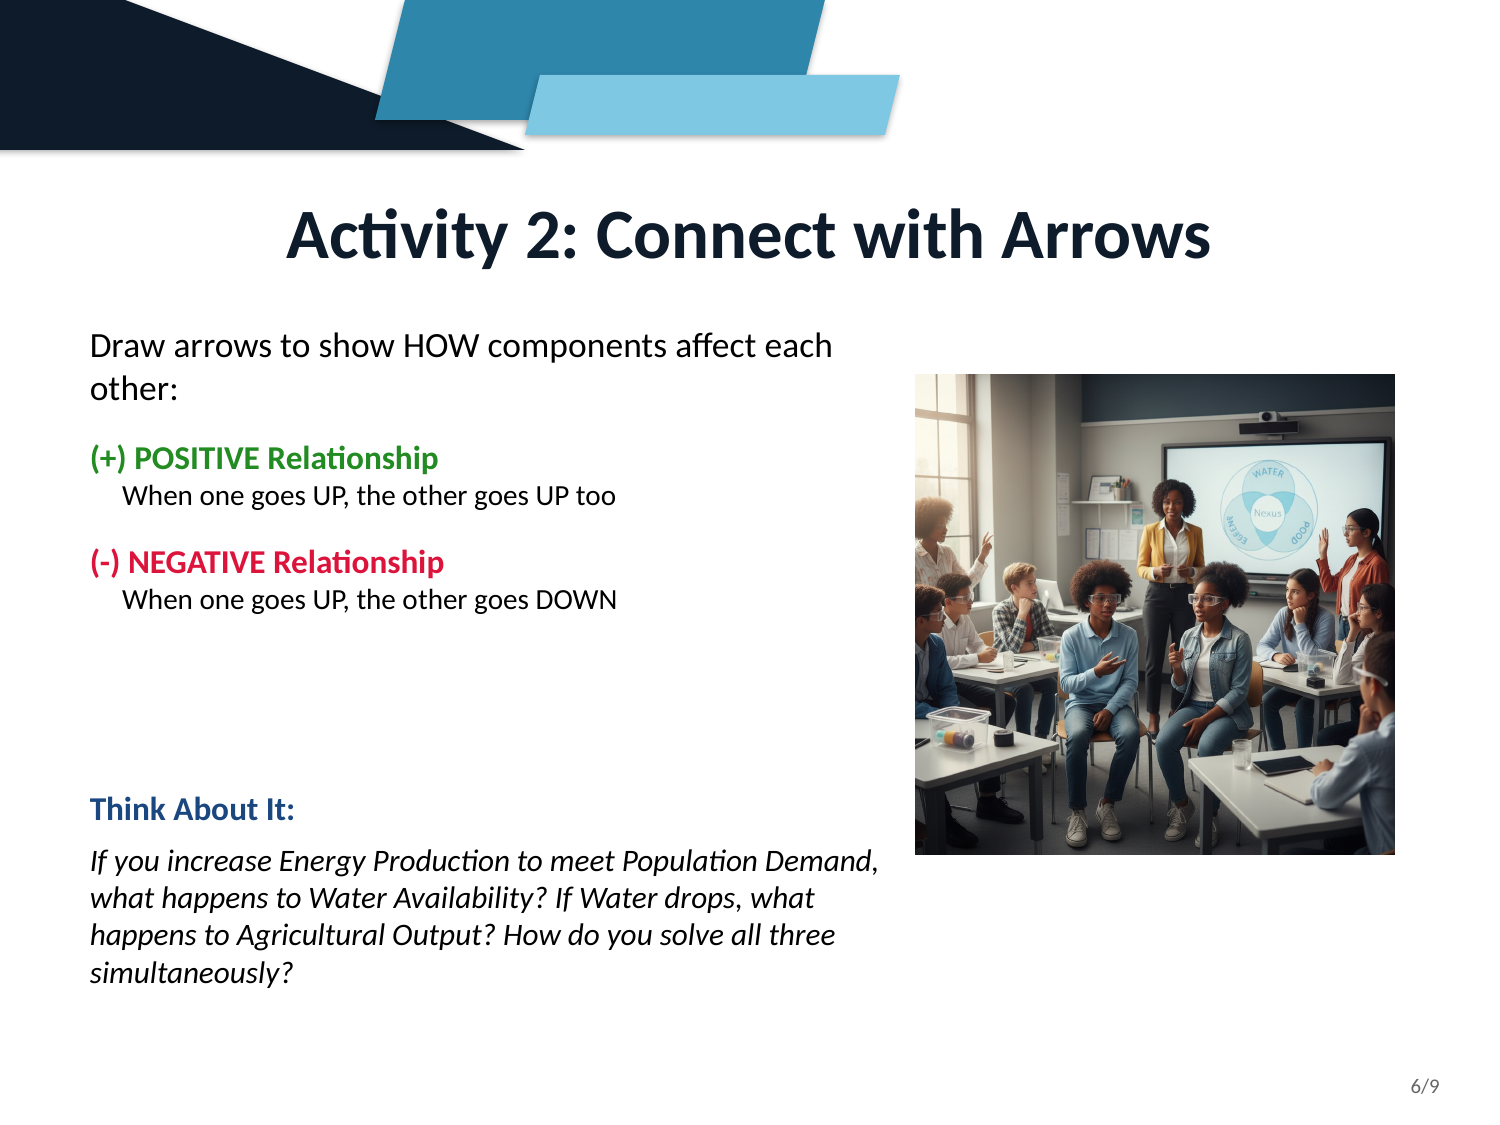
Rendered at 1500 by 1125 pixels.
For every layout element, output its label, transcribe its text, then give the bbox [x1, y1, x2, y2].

text_box [374, 0, 826, 121]
text_box Activity 2: Connect with Arrows [271, 179, 1229, 280]
text_box 6/9 [1395, 1065, 1455, 1105]
text_box [524, 74, 901, 136]
text_box Think About It: If you increase Energy Production to meet Population Demand, what happens to Water Availability? If Water drops, what happens to Agricultural Output? How do you solve all three simultaneously? [74, 779, 900, 997]
text_box Draw arrows to show HOW components affect each other: (+) POSITIVE Relationship When one goes UP, the other goes UP too (-) NEGATIVE Relationship When one goes UP, the other goes DOWN [74, 314, 900, 623]
text_box [0, 0, 526, 151]
picture [914, 374, 1396, 856]
